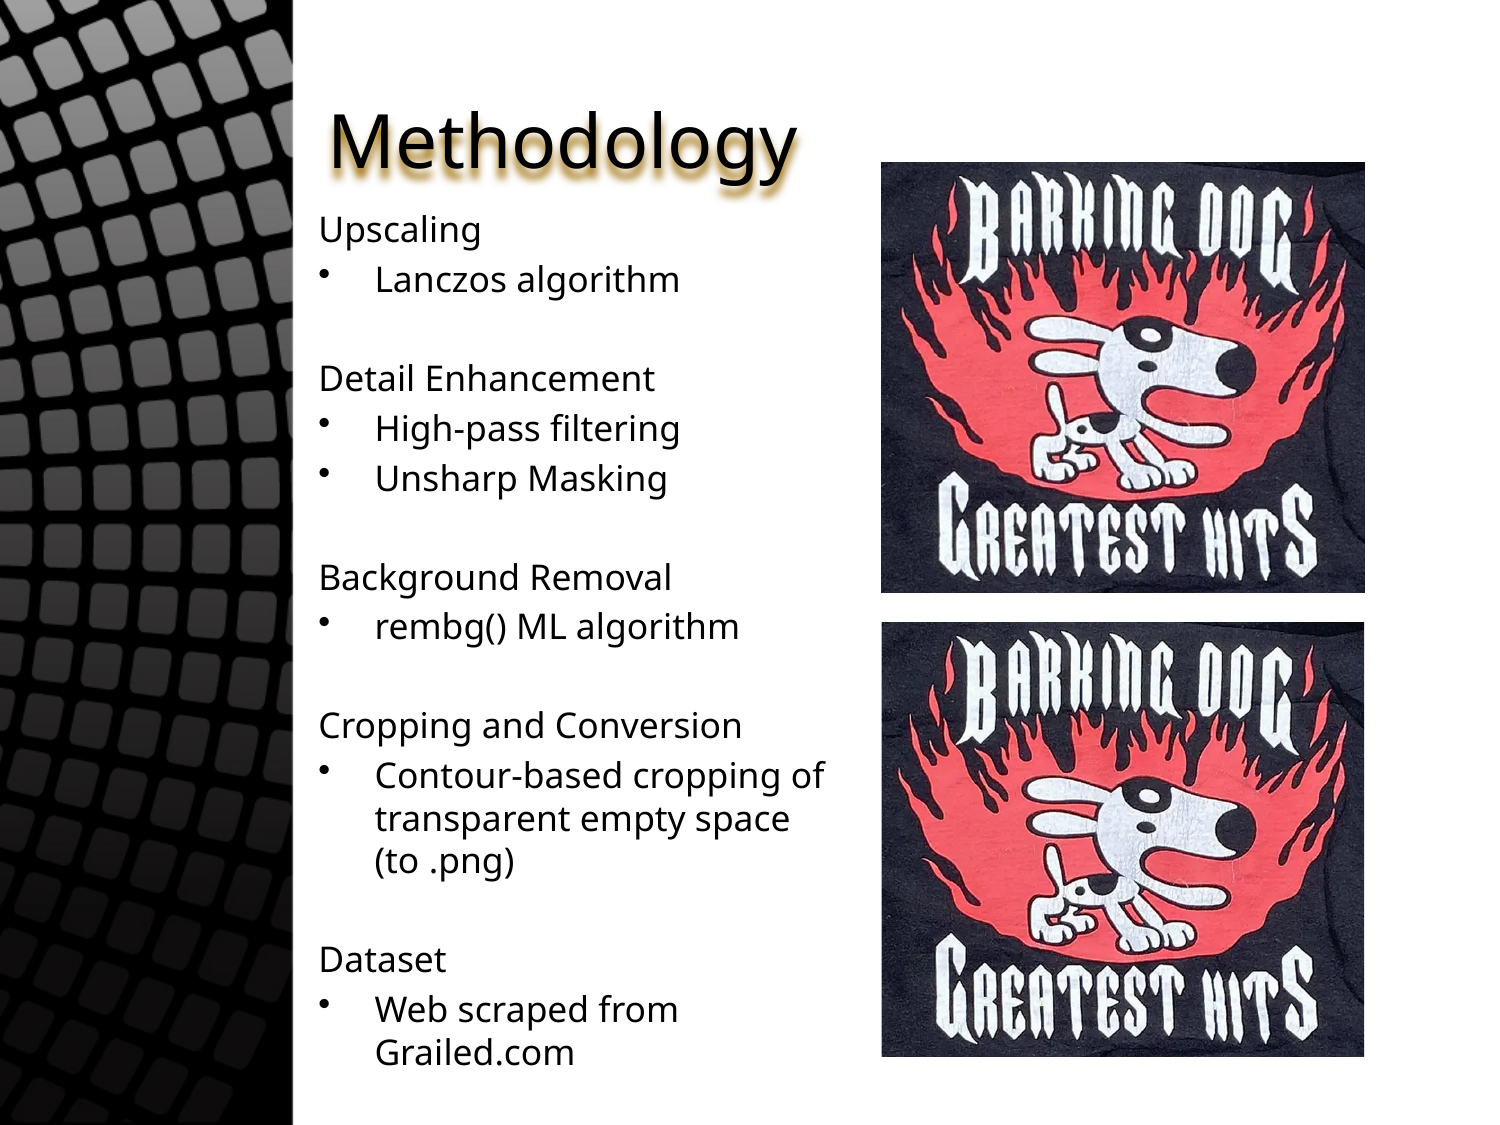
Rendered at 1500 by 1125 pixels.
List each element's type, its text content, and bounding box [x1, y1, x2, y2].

picture [0, 0, 1500, 1125]
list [880, 161, 1365, 593]
list Upscaling Lanczos algorithm Detail Enhancement High-pass filtering Unsharp Masking Background Removal rembg() ML algorithm Cropping and Conversion Contour-based cropping of transparent empty space (to .png) Dataset Web scraped from Grailed.com [303, 200, 842, 778]
title Methodology [312, 45, 1424, 233]
